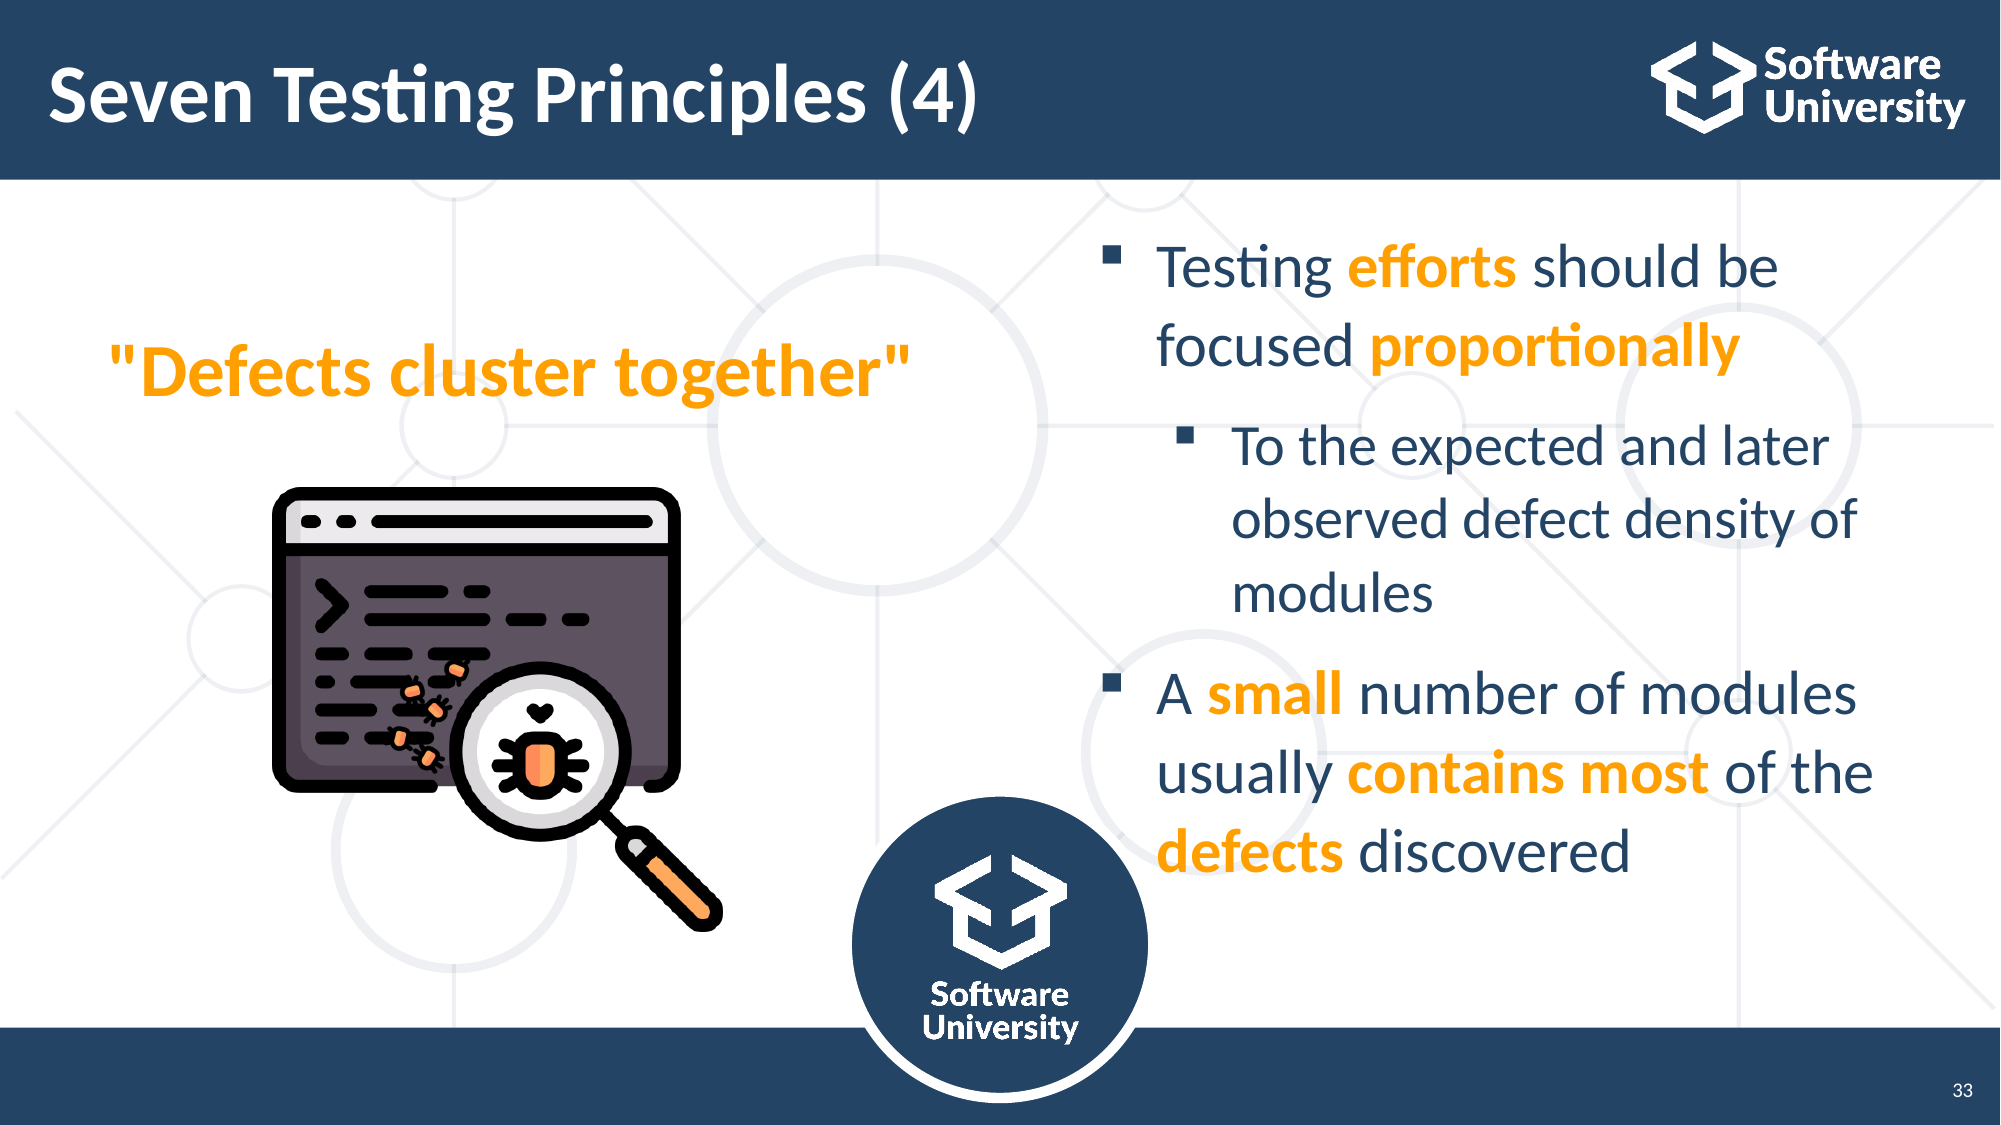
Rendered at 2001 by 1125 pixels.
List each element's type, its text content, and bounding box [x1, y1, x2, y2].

title Seven Testing Principles (4) [31, 16, 1625, 162]
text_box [271, 487, 723, 932]
slide_number 33 [1927, 1060, 1989, 1109]
picture [1651, 41, 1966, 134]
list Testing efforts should be focused proportionally To the expected and later observed defect density of modules A small number of modules usually contains most of the defects discovered [1007, 215, 1969, 932]
list "Defects cluster together" [46, 310, 978, 437]
picture [921, 854, 1079, 1049]
